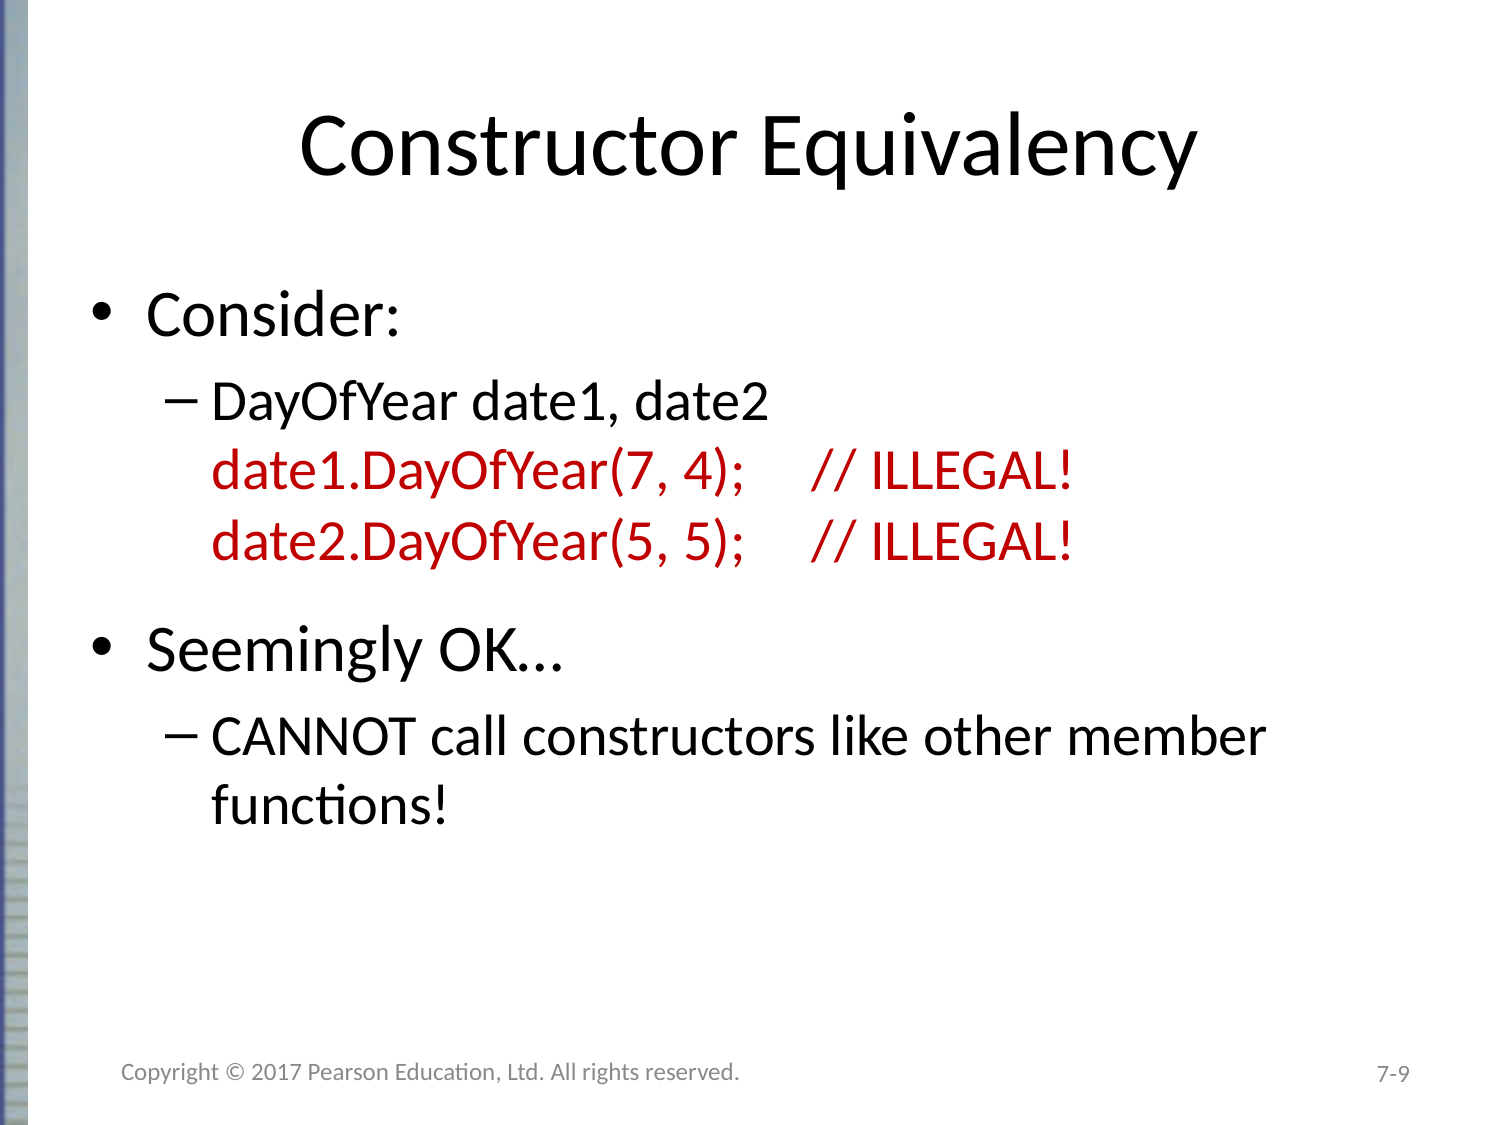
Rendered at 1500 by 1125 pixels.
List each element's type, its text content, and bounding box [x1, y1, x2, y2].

list Consider: DayOfYear date1, date2 date1.DayOfYear(7, 4); // ILLEGAL! date2.DayOfYear(5, 5); // ILLEGAL! Seemingly OK… CANNOT call constructors like other member functions! [75, 262, 1425, 1005]
title Constructor Equivalency [75, 45, 1425, 233]
picture [0, 0, 28, 1125]
slide_number 7-9 [1074, 1042, 1425, 1103]
footer Copyright © 2017 Pearson Education, Ltd. All rights reserved. [75, 1040, 788, 1100]
